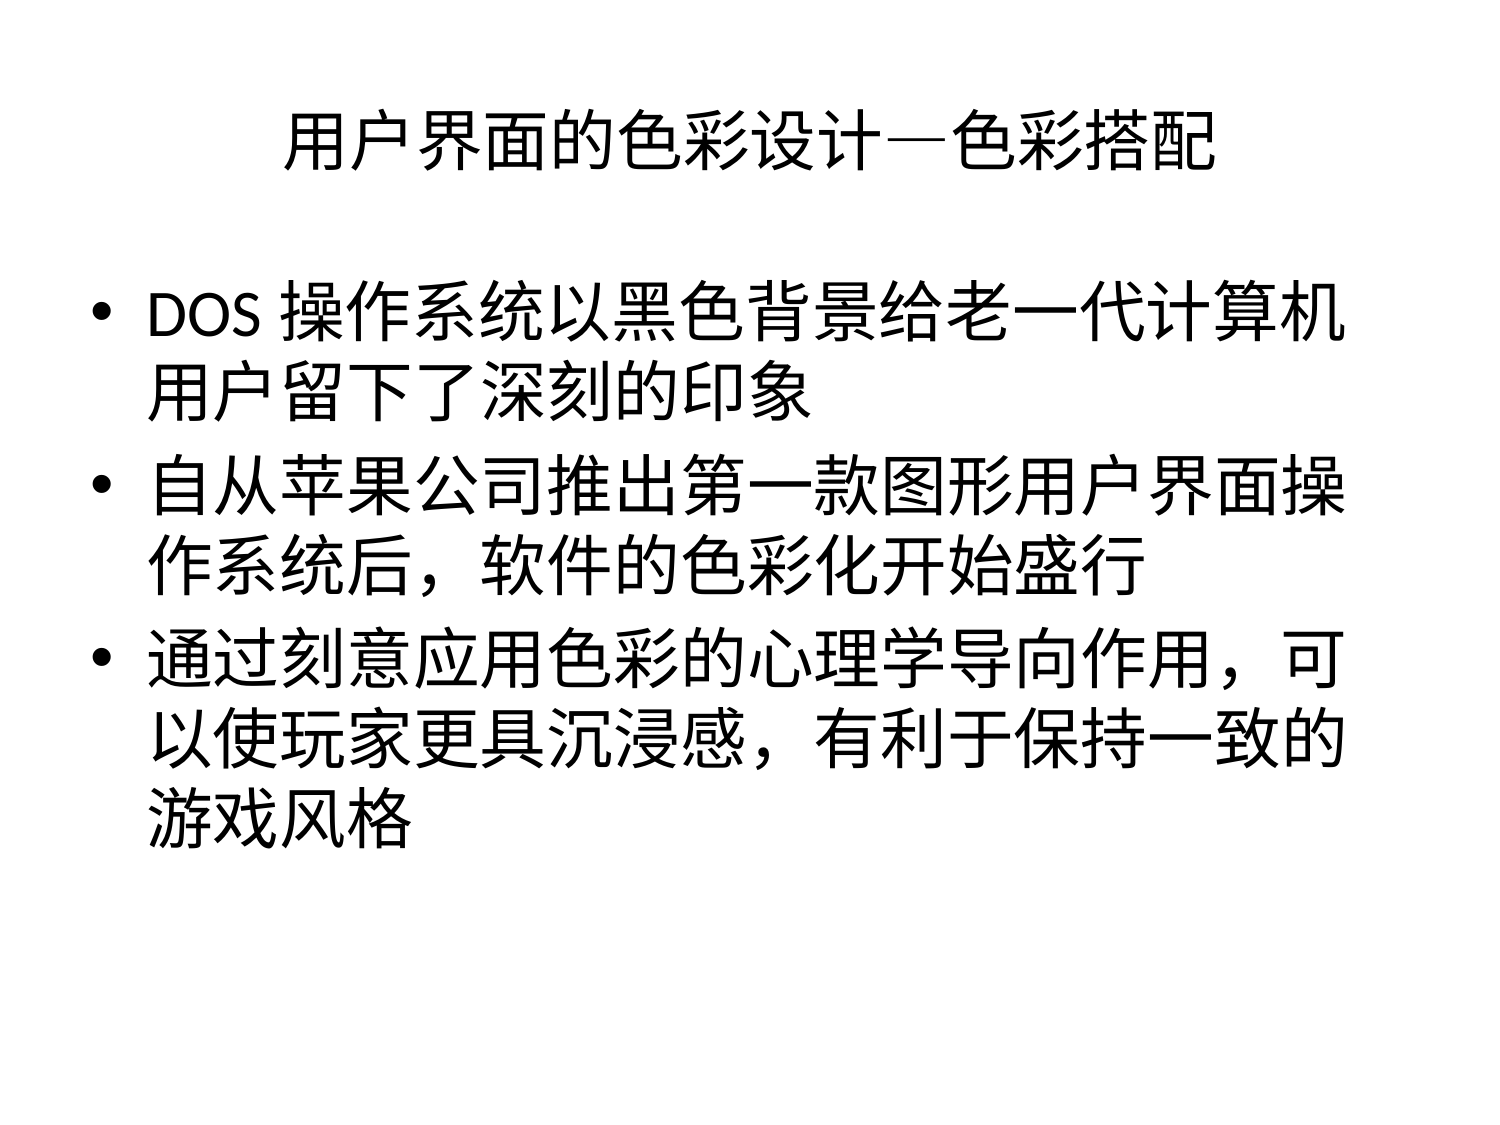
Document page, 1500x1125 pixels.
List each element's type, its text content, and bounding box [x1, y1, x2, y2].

list DOS操作系统以黑色背景给老一代计算机用户留下了深刻的印象 自从苹果公司推出第一款图形用户界面操作系统后，软件的色彩化开始盛行 通过刻意应用色彩的心理学导向作用，可以使玩家更具沉浸感，有利于保持一致的游戏风格 [75, 262, 1425, 1005]
title 用户界面的色彩设计—色彩搭配 [75, 45, 1425, 233]
